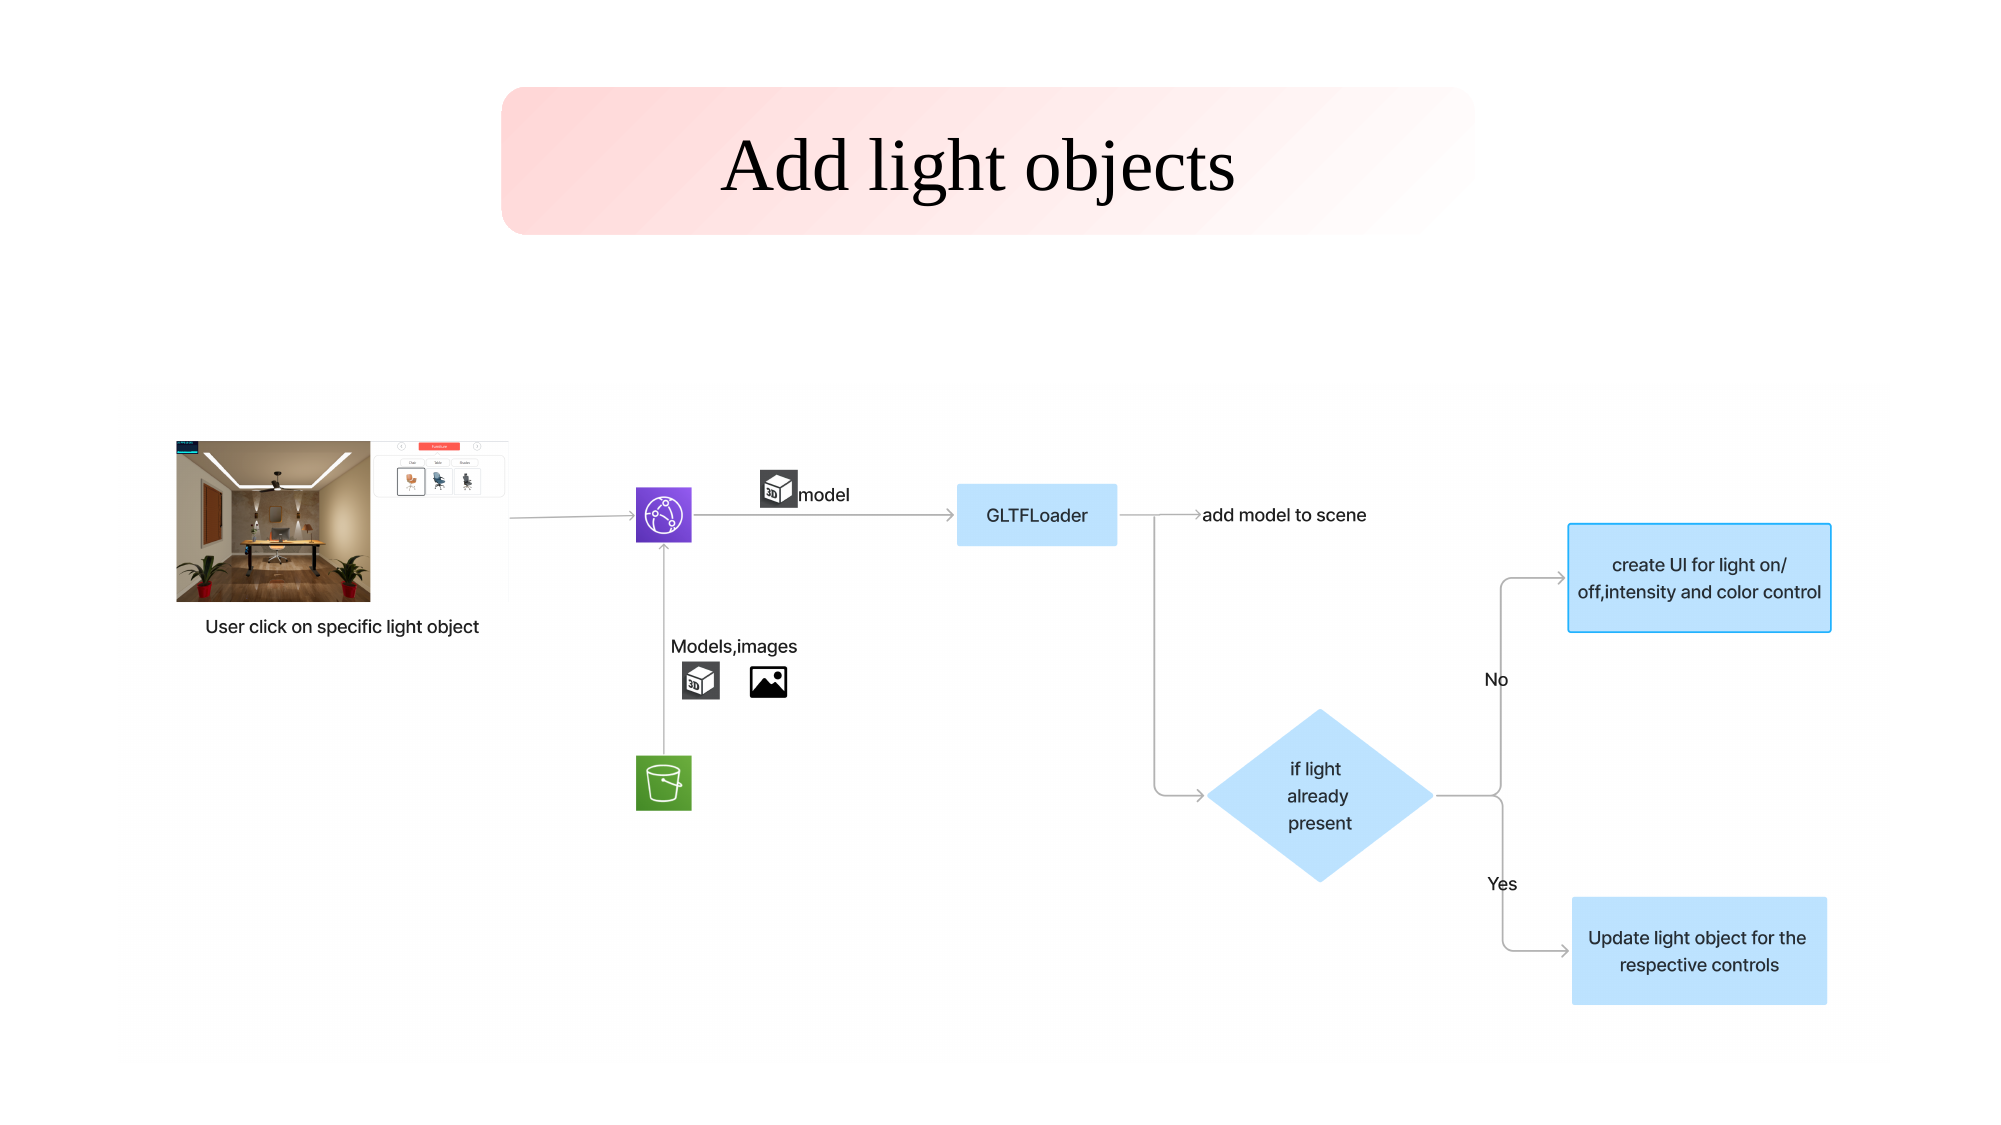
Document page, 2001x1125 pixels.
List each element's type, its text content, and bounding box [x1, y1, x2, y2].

text_box Add light objects [501, 87, 1475, 235]
picture [117, 383, 1890, 1063]
